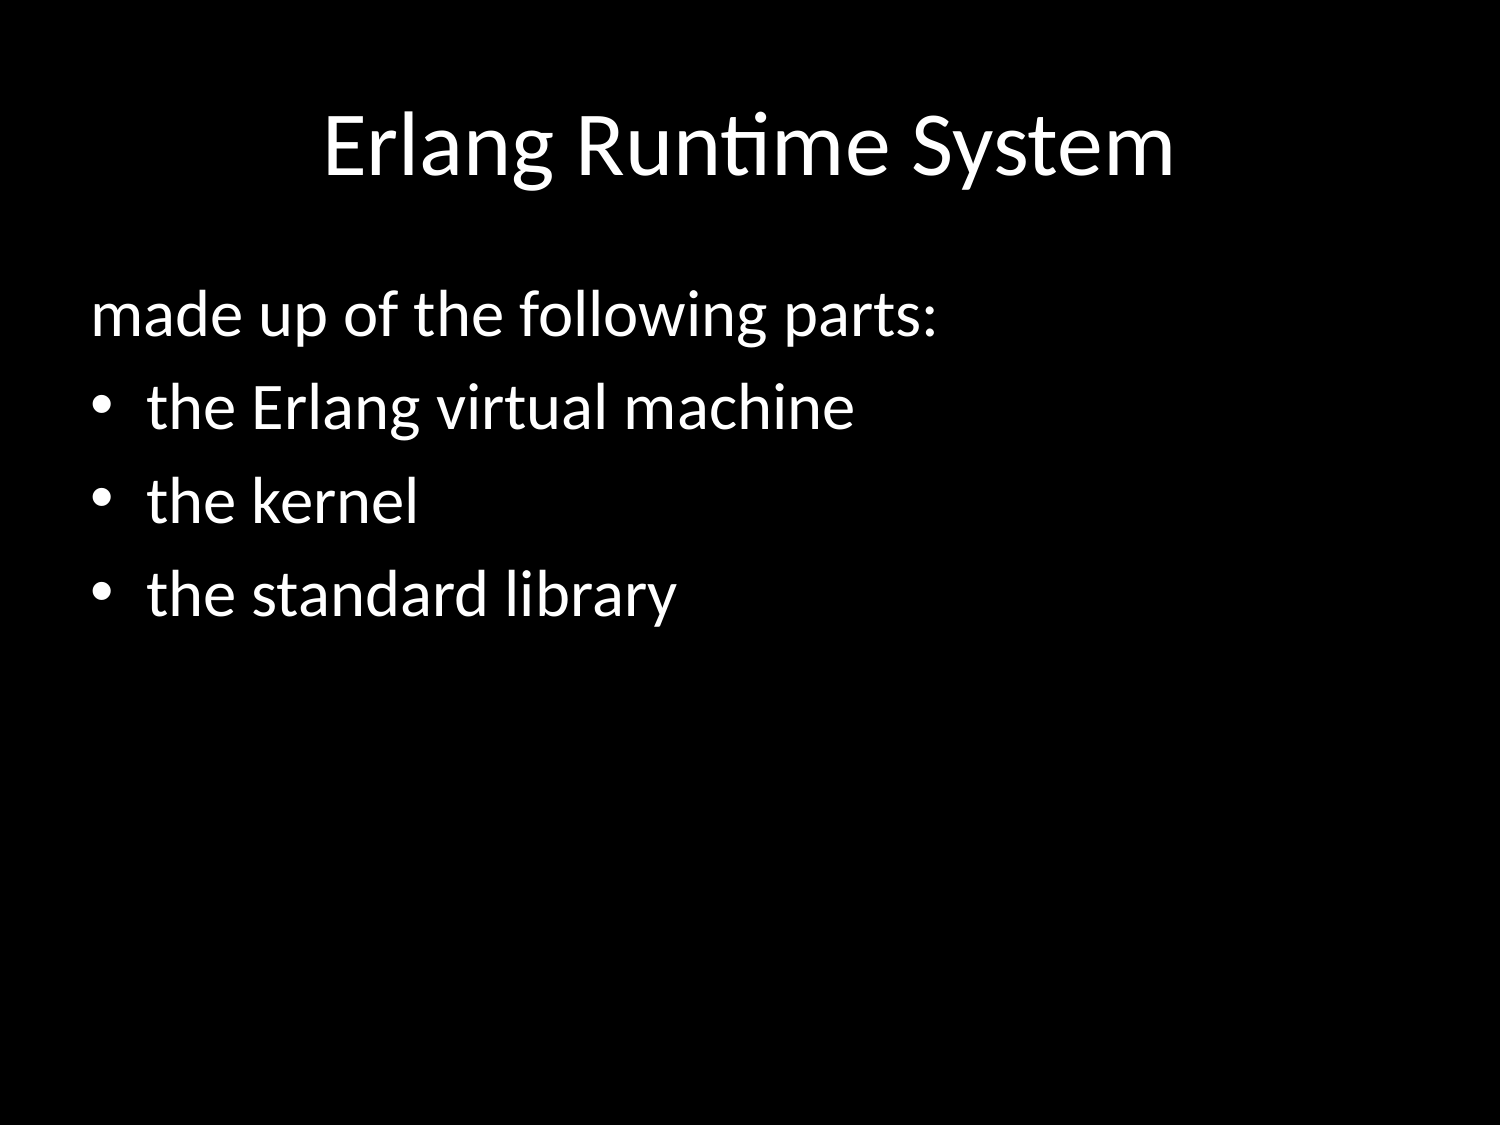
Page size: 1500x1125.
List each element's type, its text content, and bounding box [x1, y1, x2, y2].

title Erlang Runtime System [75, 45, 1425, 233]
list made up of the following parts: the Erlang virtual machine the kernel the standard library [75, 262, 1425, 1005]
